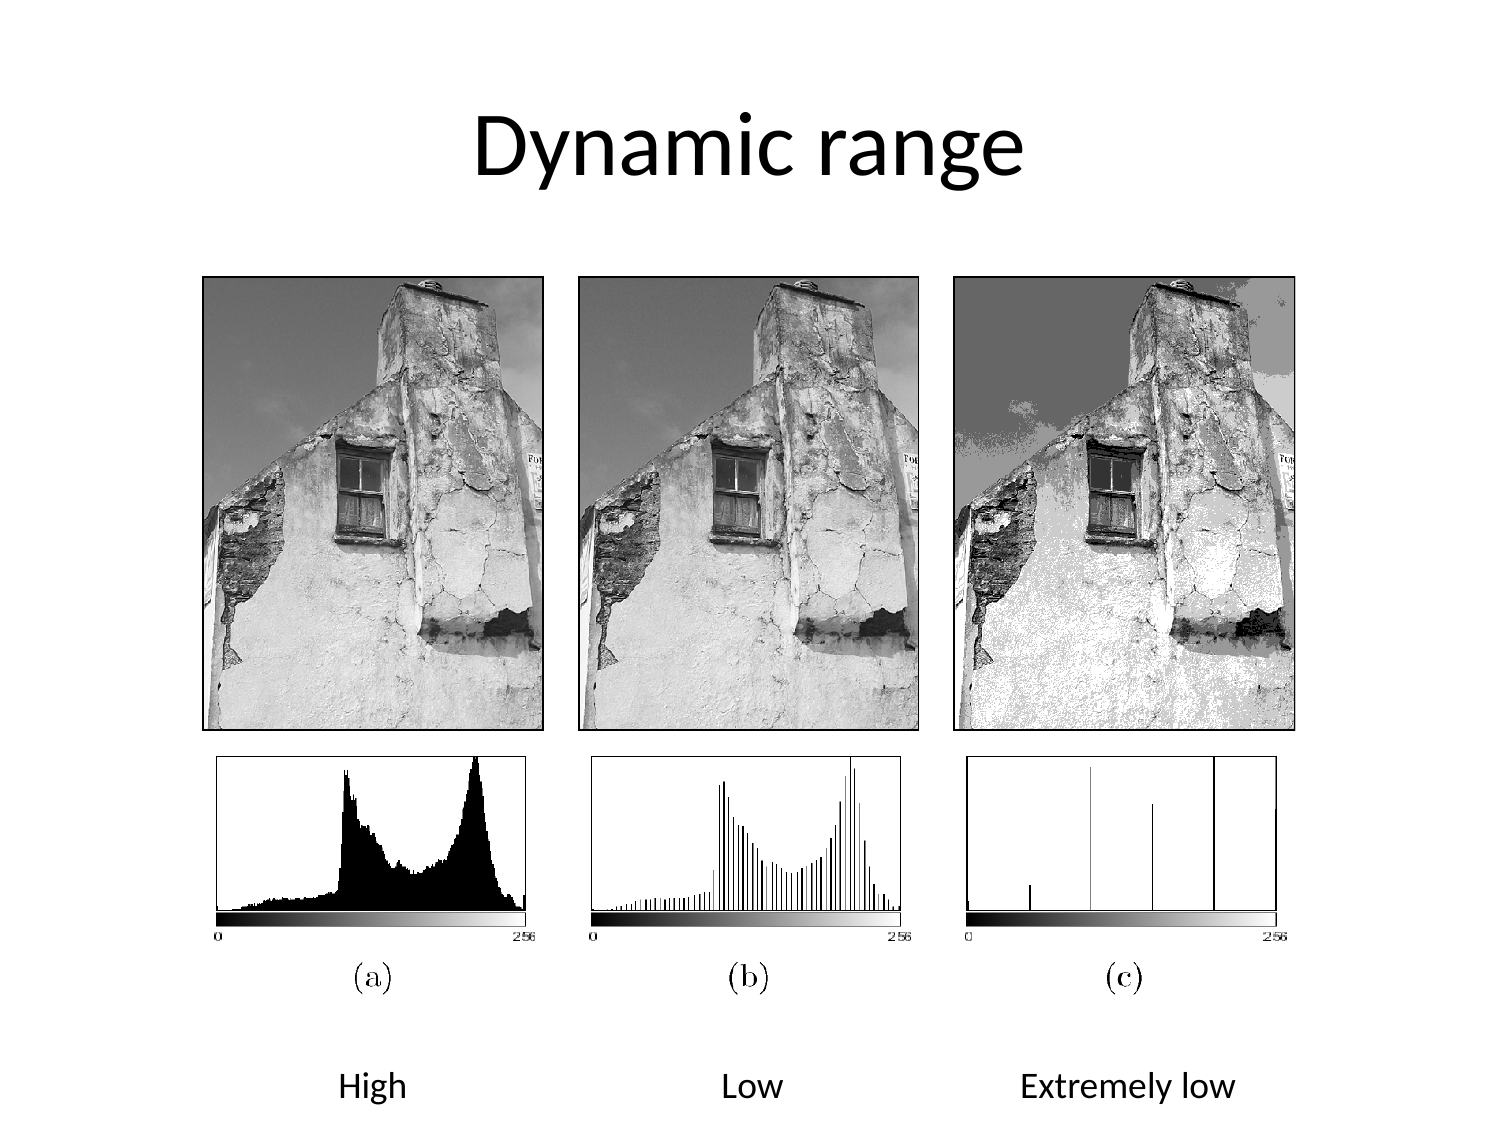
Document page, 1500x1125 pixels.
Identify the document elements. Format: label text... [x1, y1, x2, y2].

text_box High [323, 1054, 423, 1114]
text_box Extremely low [1005, 1054, 1252, 1114]
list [74, 262, 1426, 1006]
text_box Low [706, 1054, 799, 1114]
title Dynamic range [75, 45, 1425, 233]
